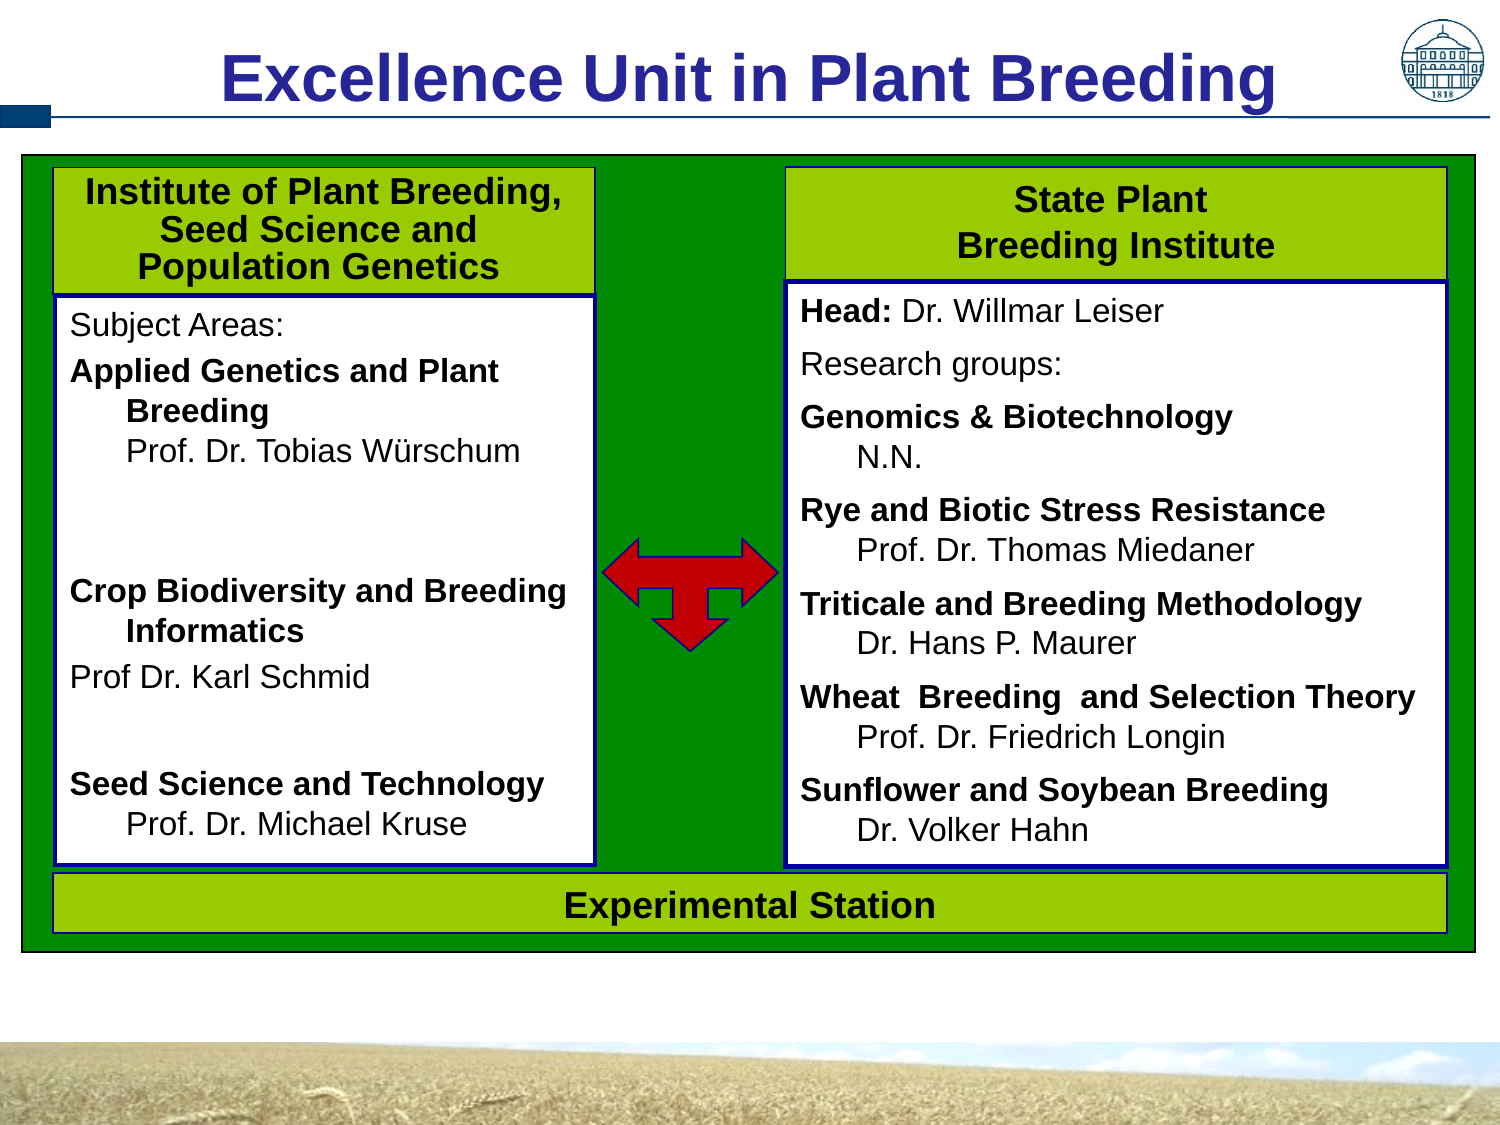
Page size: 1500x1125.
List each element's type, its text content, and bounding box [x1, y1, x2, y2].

text_box Subject Areas: Applied Genetics and Plant Breeding Prof. Dr. Tobias Würschum Crop Biodiversity and Breeding Informatics Prof Dr. Karl Schmid Seed Science and Technology Prof. Dr. Michael Kruse [54, 295, 596, 866]
text_box Excellence Unit in Plant Breeding [0, 0, 1500, 149]
text_box Institute of Plant Breeding, Seed Science and Population Genetics [53, 167, 596, 295]
text_box Experimental Station [53, 873, 1447, 933]
text_box State Plant Breeding Institute [785, 167, 1447, 280]
text_box [602, 538, 779, 652]
text_box [22, 155, 1476, 953]
text_box Head: Dr. Willmar Leiser Research groups: Genomics & Biotechnology N.N. Rye and Biotic Stress Resistance Prof. Dr. Thomas Miedaner Triticale and Breeding Methodology Dr. Hans P. Maurer Wheat Breeding and Selection Theory Prof. Dr. Friedrich Longin Sunflower and Soybean Breeding Dr. Volker Hahn [785, 281, 1447, 867]
text_box [0, 1042, 1500, 1125]
